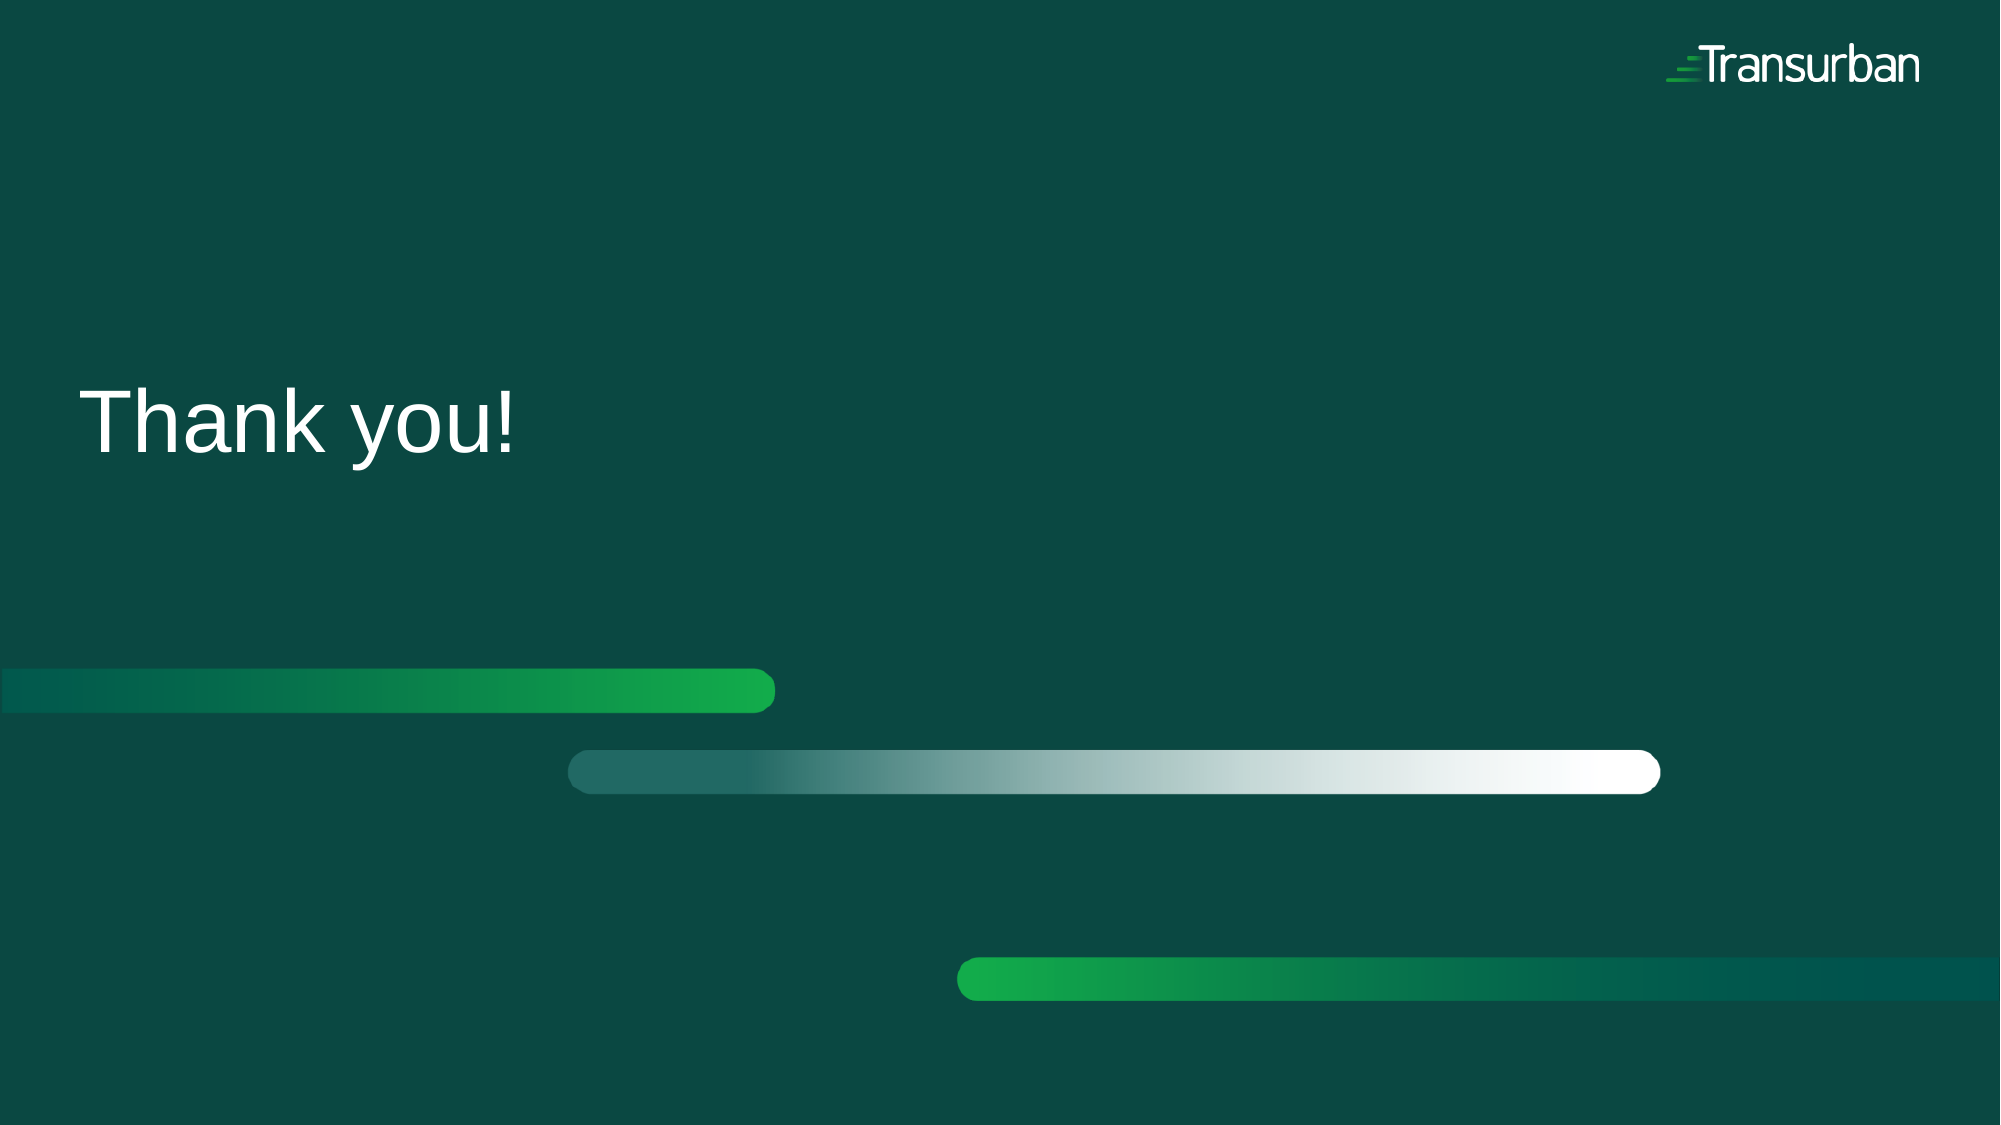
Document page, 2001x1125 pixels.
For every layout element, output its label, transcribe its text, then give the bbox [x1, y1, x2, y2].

picture [952, 939, 2000, 1019]
title Thank you! [78, 370, 1182, 569]
picture [0, 667, 804, 721]
picture [556, 735, 1678, 807]
picture [1666, 43, 1919, 82]
